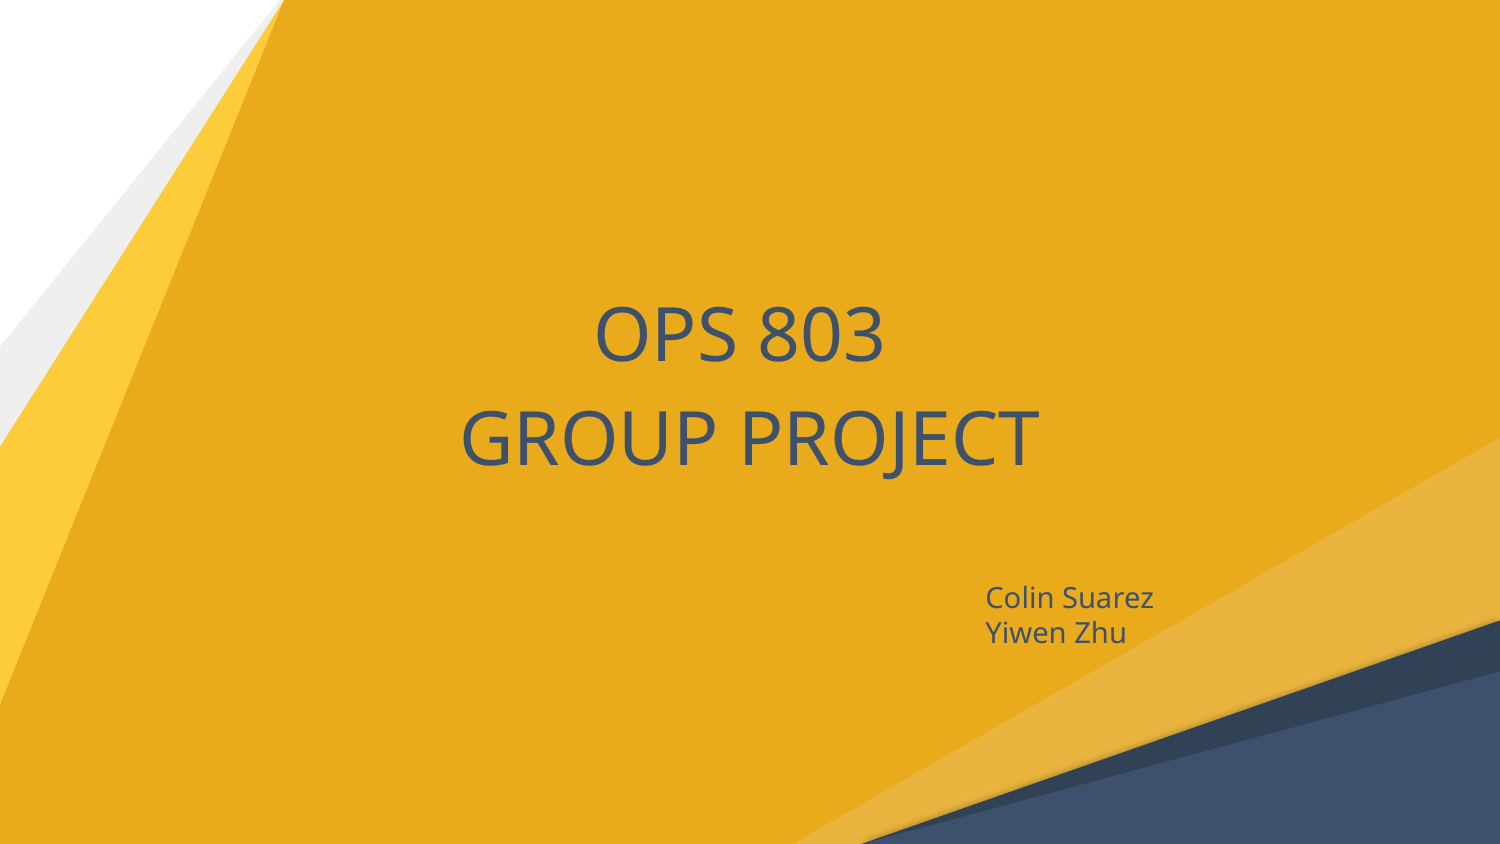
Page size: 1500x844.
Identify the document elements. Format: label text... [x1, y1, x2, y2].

text_box Colin Suarez Yiwen Zhu [970, 571, 1266, 657]
title OPS 803 GROUP PROJECT [377, 344, 1123, 499]
